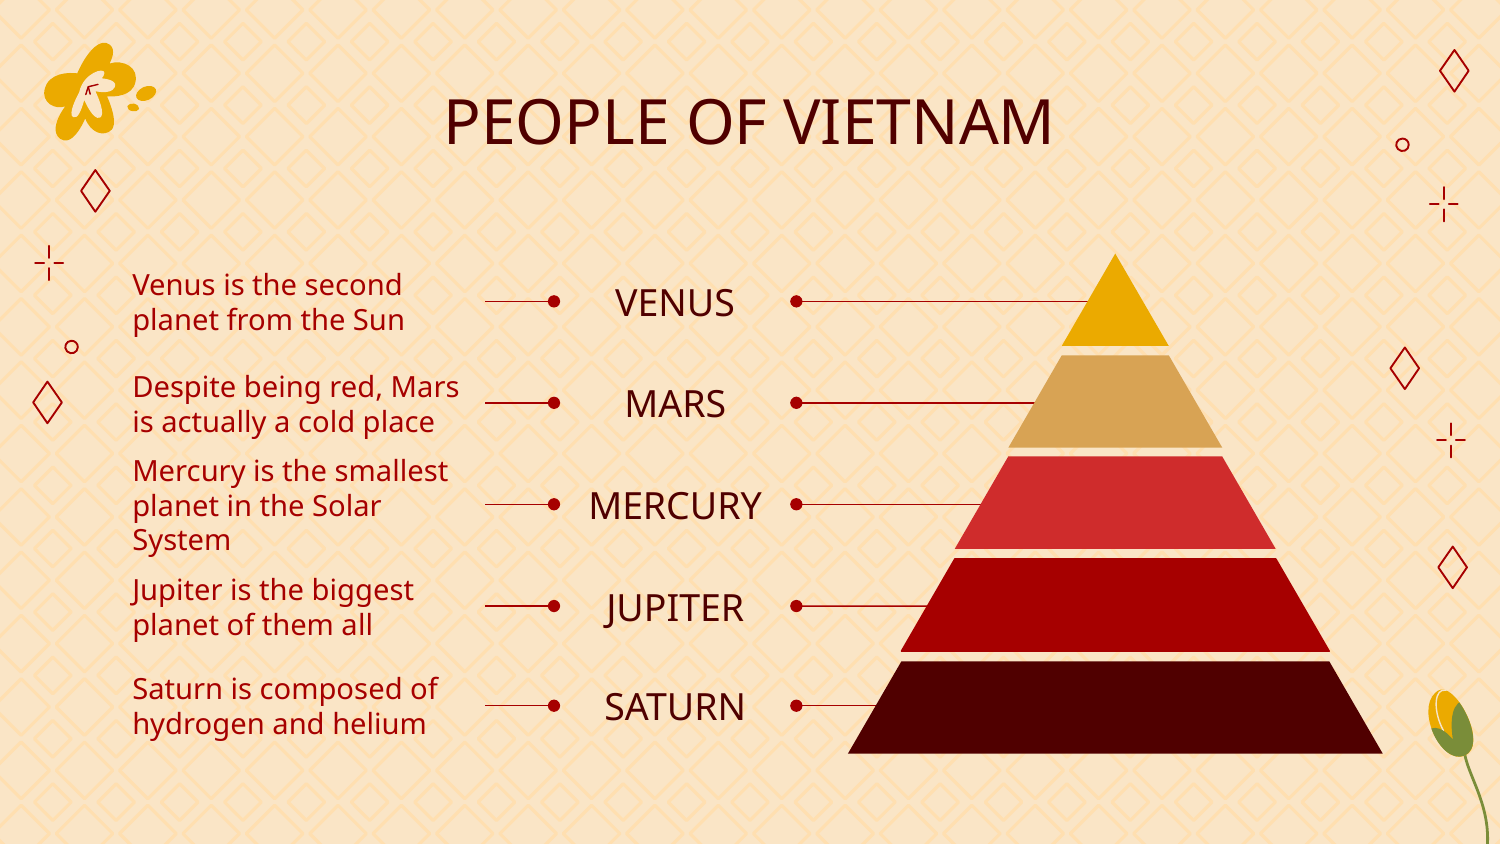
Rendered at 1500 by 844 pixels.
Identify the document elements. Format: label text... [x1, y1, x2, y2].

title SATURN [553, 661, 797, 750]
text_box Mercury is the smallest planet in the Solar System [117, 460, 486, 549]
text_box Saturn is composed of hydrogen and helium [117, 661, 486, 750]
title MERCURY [553, 460, 797, 549]
title MARS [553, 358, 797, 447]
text_box Venus is the second planet from the Sun [117, 257, 486, 346]
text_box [847, 253, 1383, 754]
title VENUS [553, 257, 797, 346]
text_box Jupiter is the biggest planet of them all [117, 562, 486, 650]
title JUPITER [553, 562, 797, 650]
text_box Despite being red, Mars is actually a cold place [117, 358, 486, 447]
title PEOPLE OF VIETNAM [117, 72, 1383, 167]
